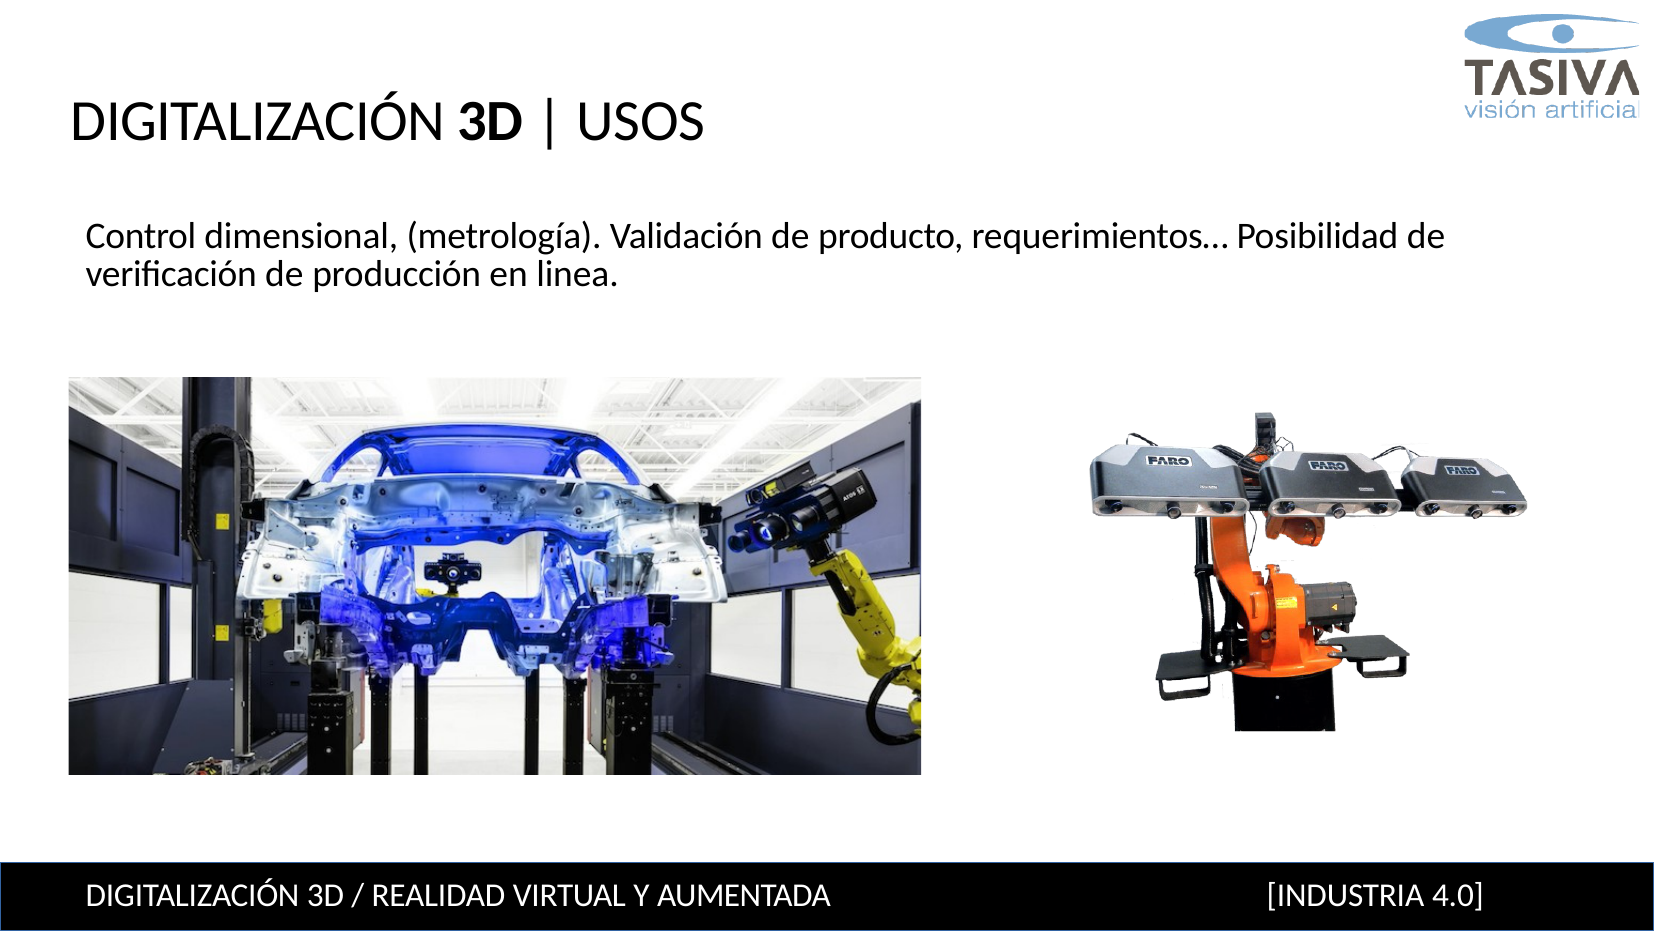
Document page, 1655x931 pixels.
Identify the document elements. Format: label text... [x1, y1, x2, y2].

text_box Control dimensional, (metrología). Validación de producto, requerimientos… Posibilidad de verificación de producción en linea. [83, 217, 1465, 294]
text_box [68, 377, 922, 775]
title DIGITALIZACIÓN 3D | USOS [68, 82, 716, 238]
footer DIGITALIZACIÓN 3D / REALIDAD VIRTUAL Y AUMENTADA [83, 879, 846, 931]
text_box [1062, 377, 1543, 753]
picture [1464, 14, 1640, 118]
slide_number [INDUSTRIA 4.0] [1264, 879, 1488, 931]
